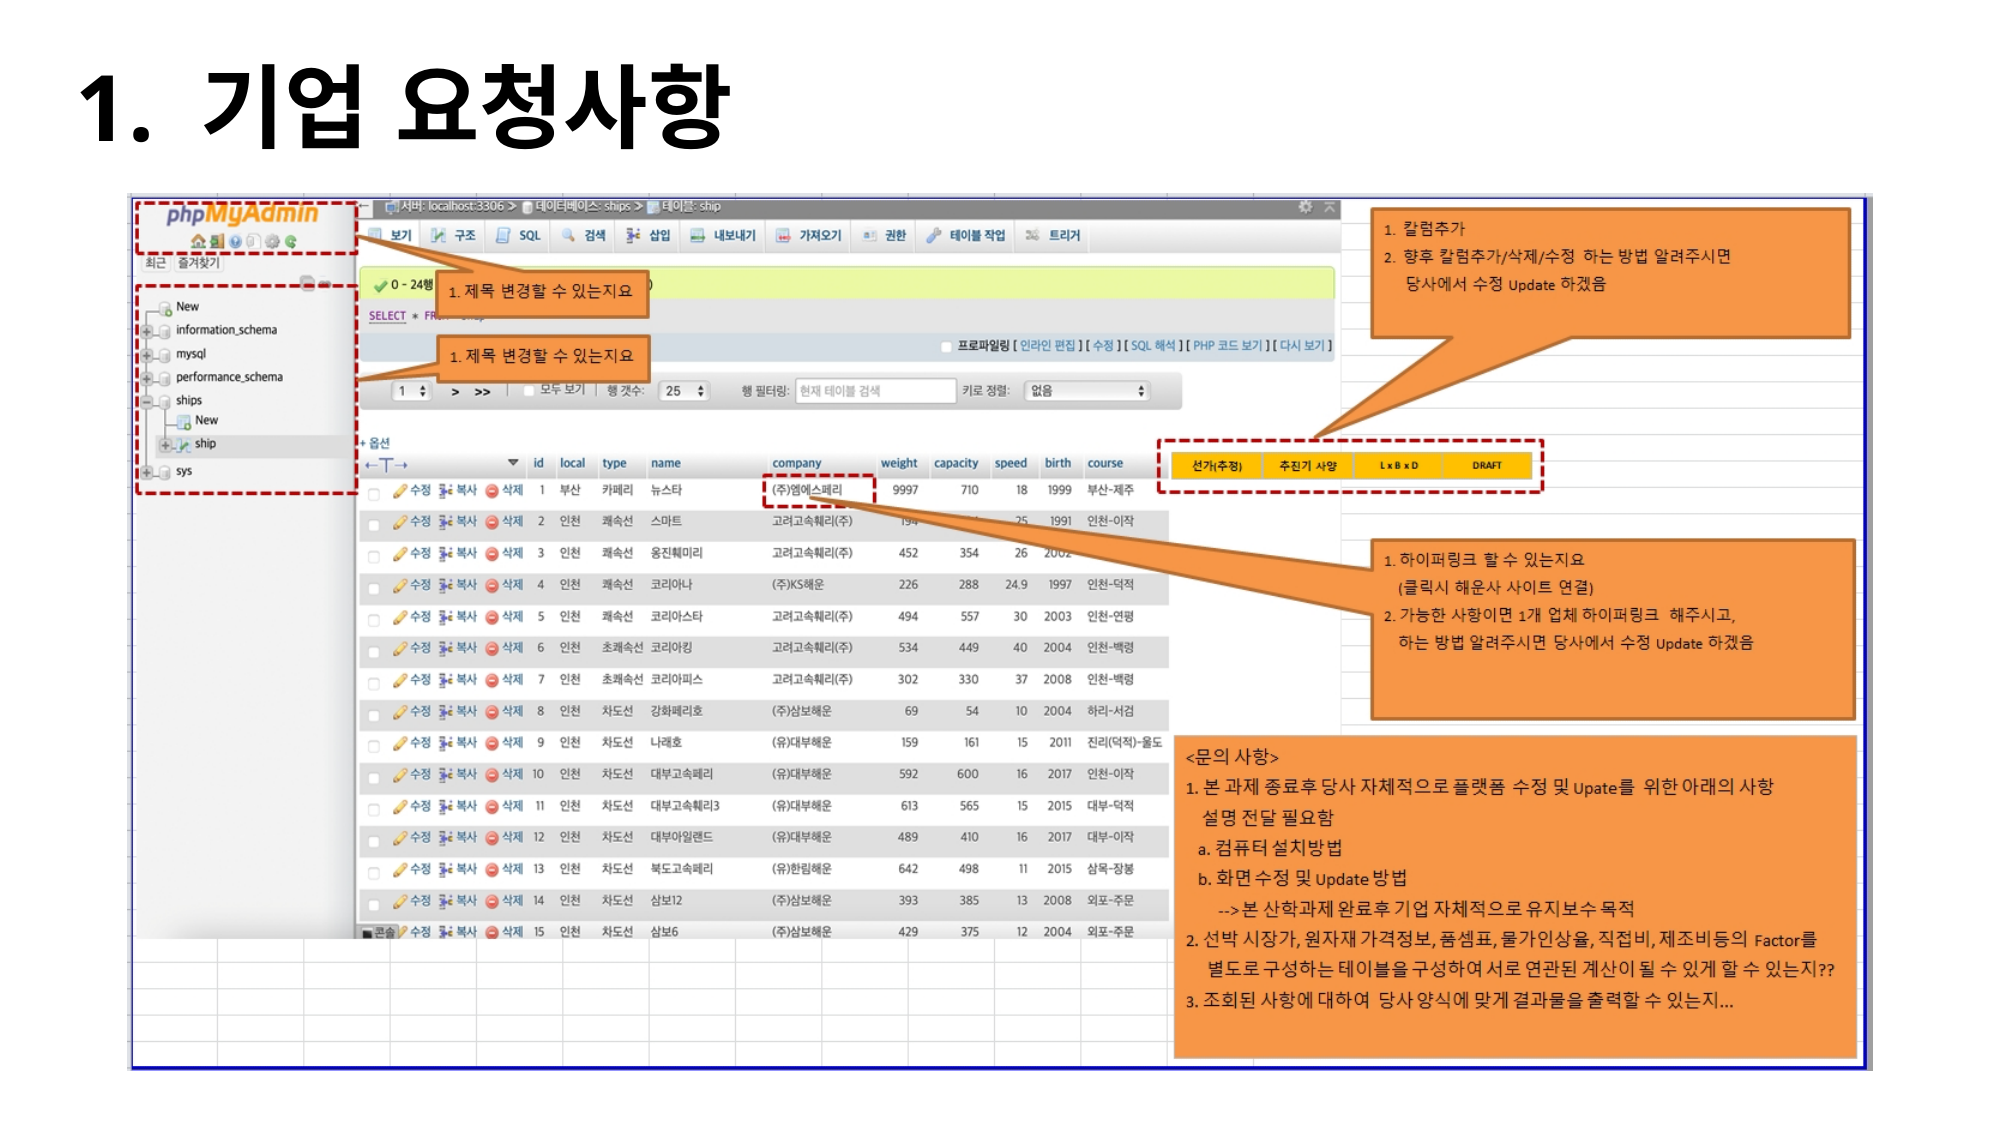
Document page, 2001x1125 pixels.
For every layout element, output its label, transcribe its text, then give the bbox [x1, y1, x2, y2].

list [127, 193, 1873, 1071]
title 1. 기업 요청사항 [60, 30, 1940, 194]
